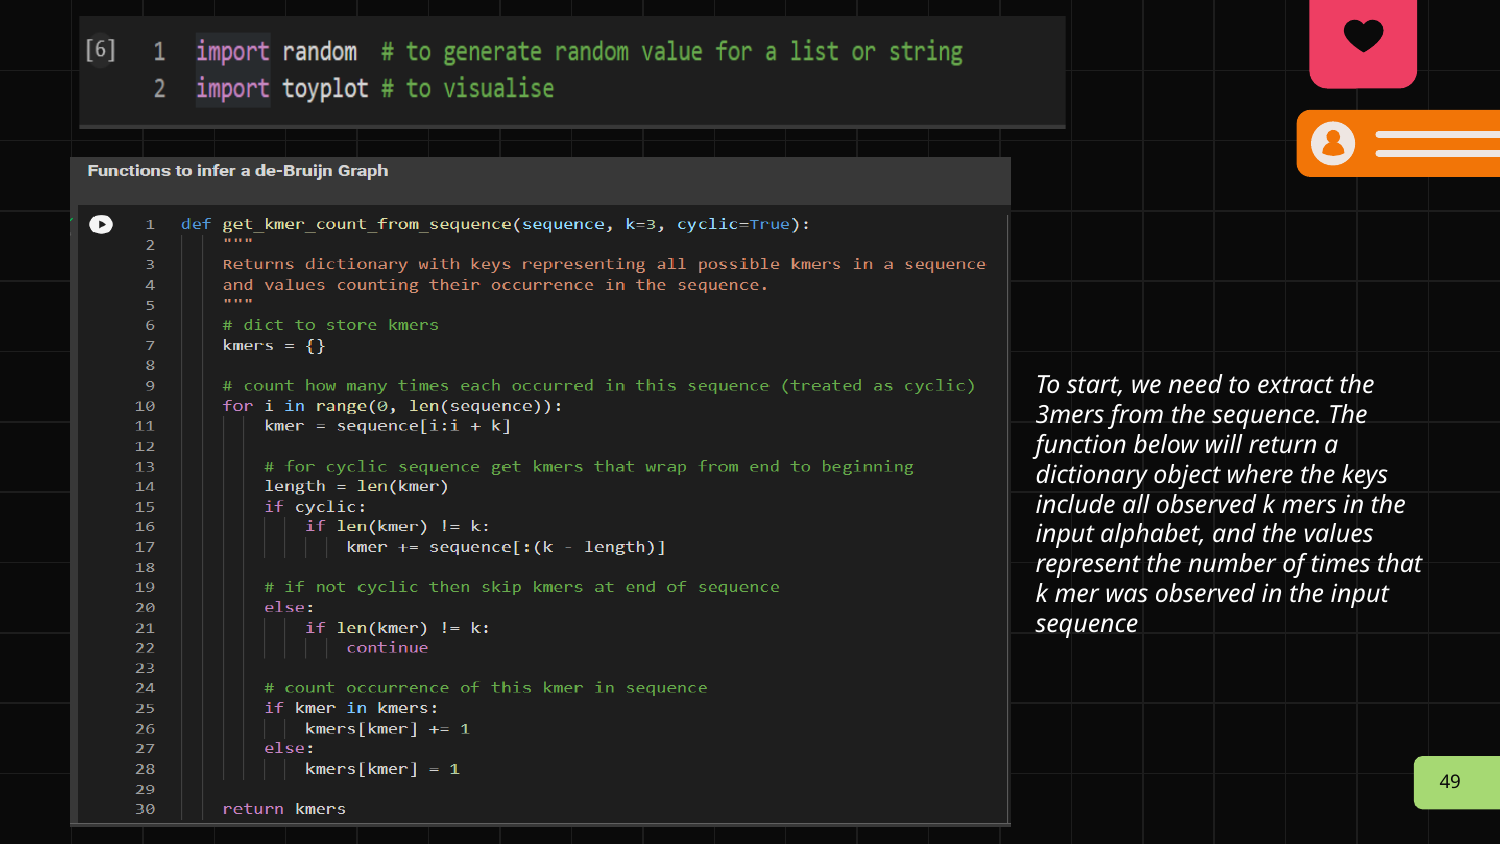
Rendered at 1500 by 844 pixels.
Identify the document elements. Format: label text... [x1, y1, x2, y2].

picture [70, 157, 1011, 828]
picture [78, 16, 1066, 130]
text_box To start, we need to extract the 3mers from the sequence. The function below will return a dictionary object where the keys include all observed k mers in the input alphabet, and the values represent the number of times that k mer was observed in the input sequence [1020, 360, 1451, 646]
slide_number 49 [1413, 756, 1487, 810]
